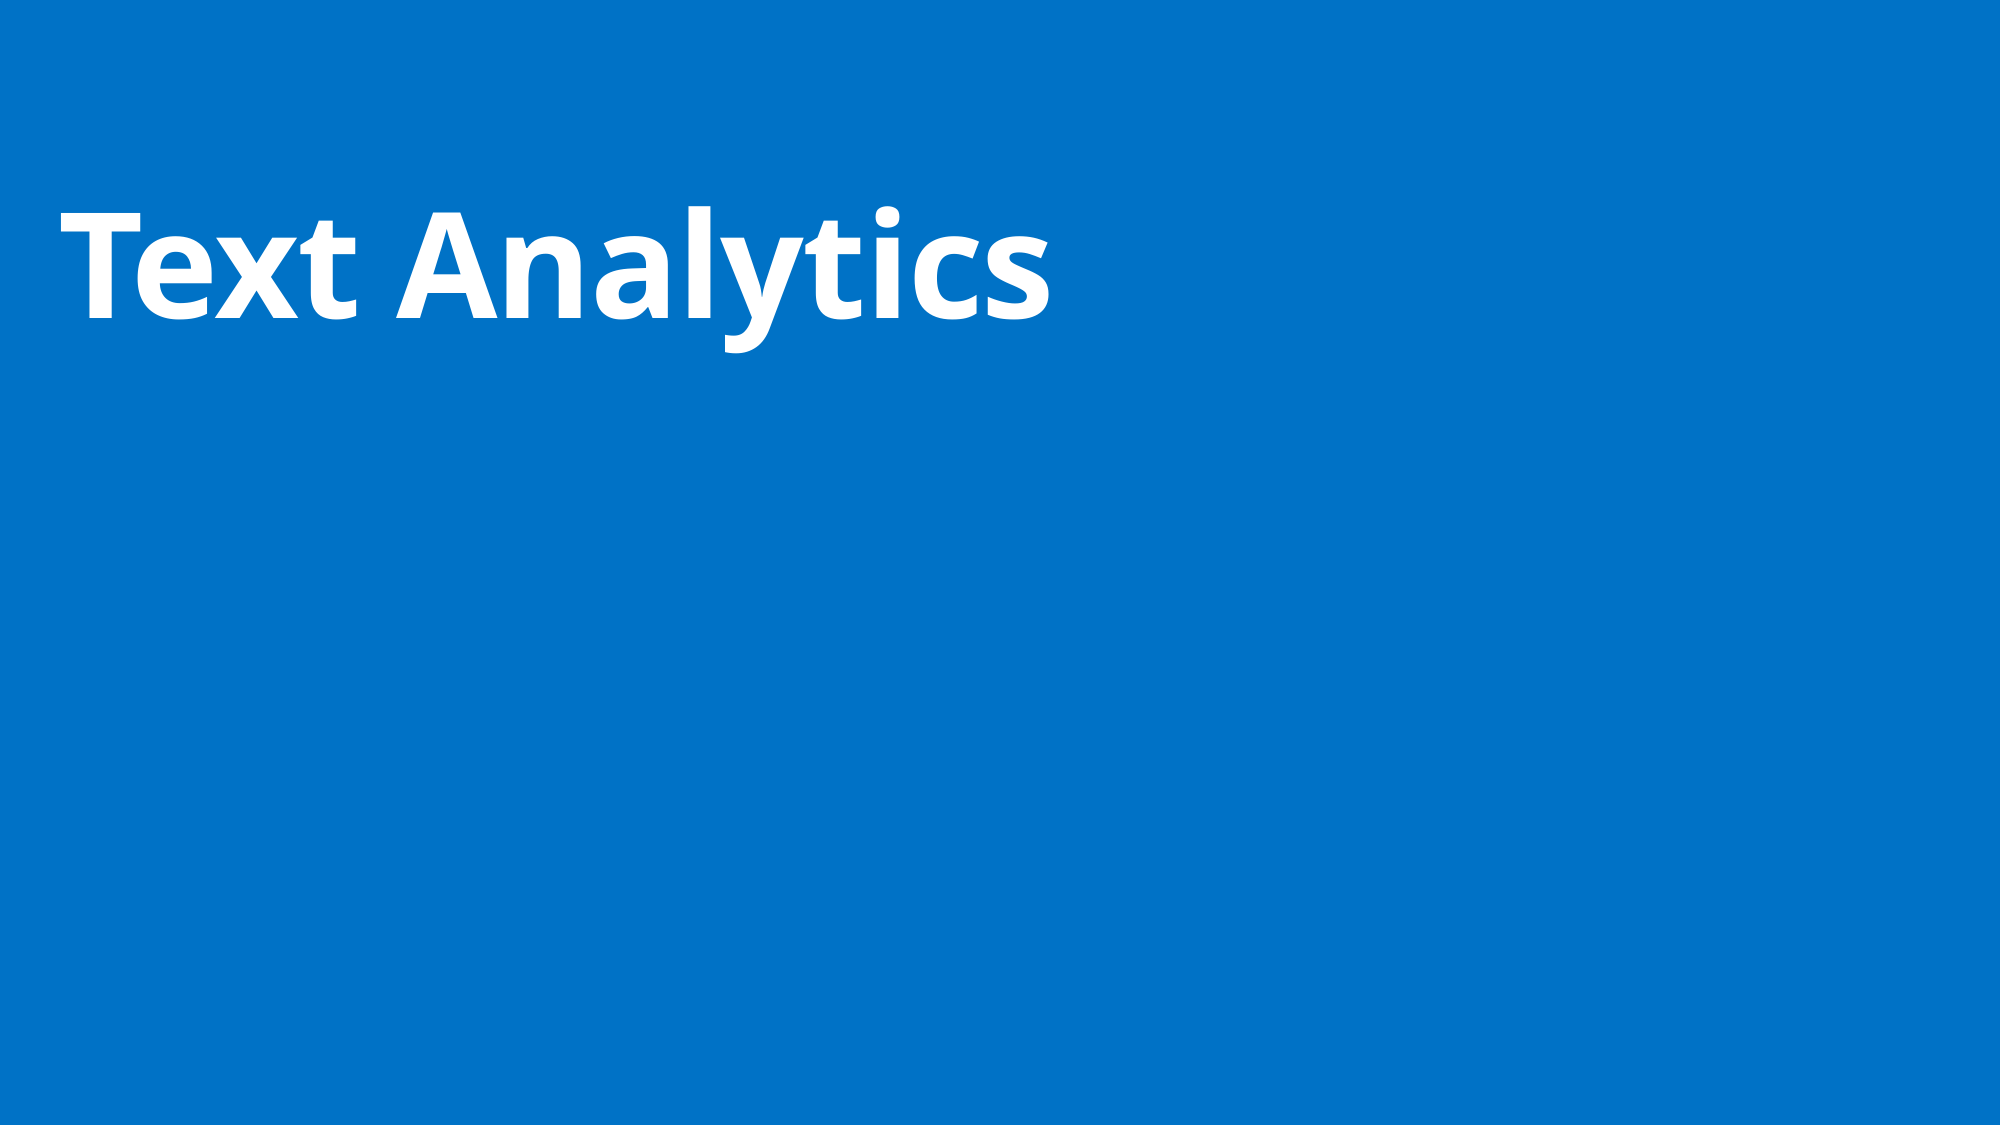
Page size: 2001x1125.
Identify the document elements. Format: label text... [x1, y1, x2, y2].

title Text Analytics [58, 176, 1236, 367]
